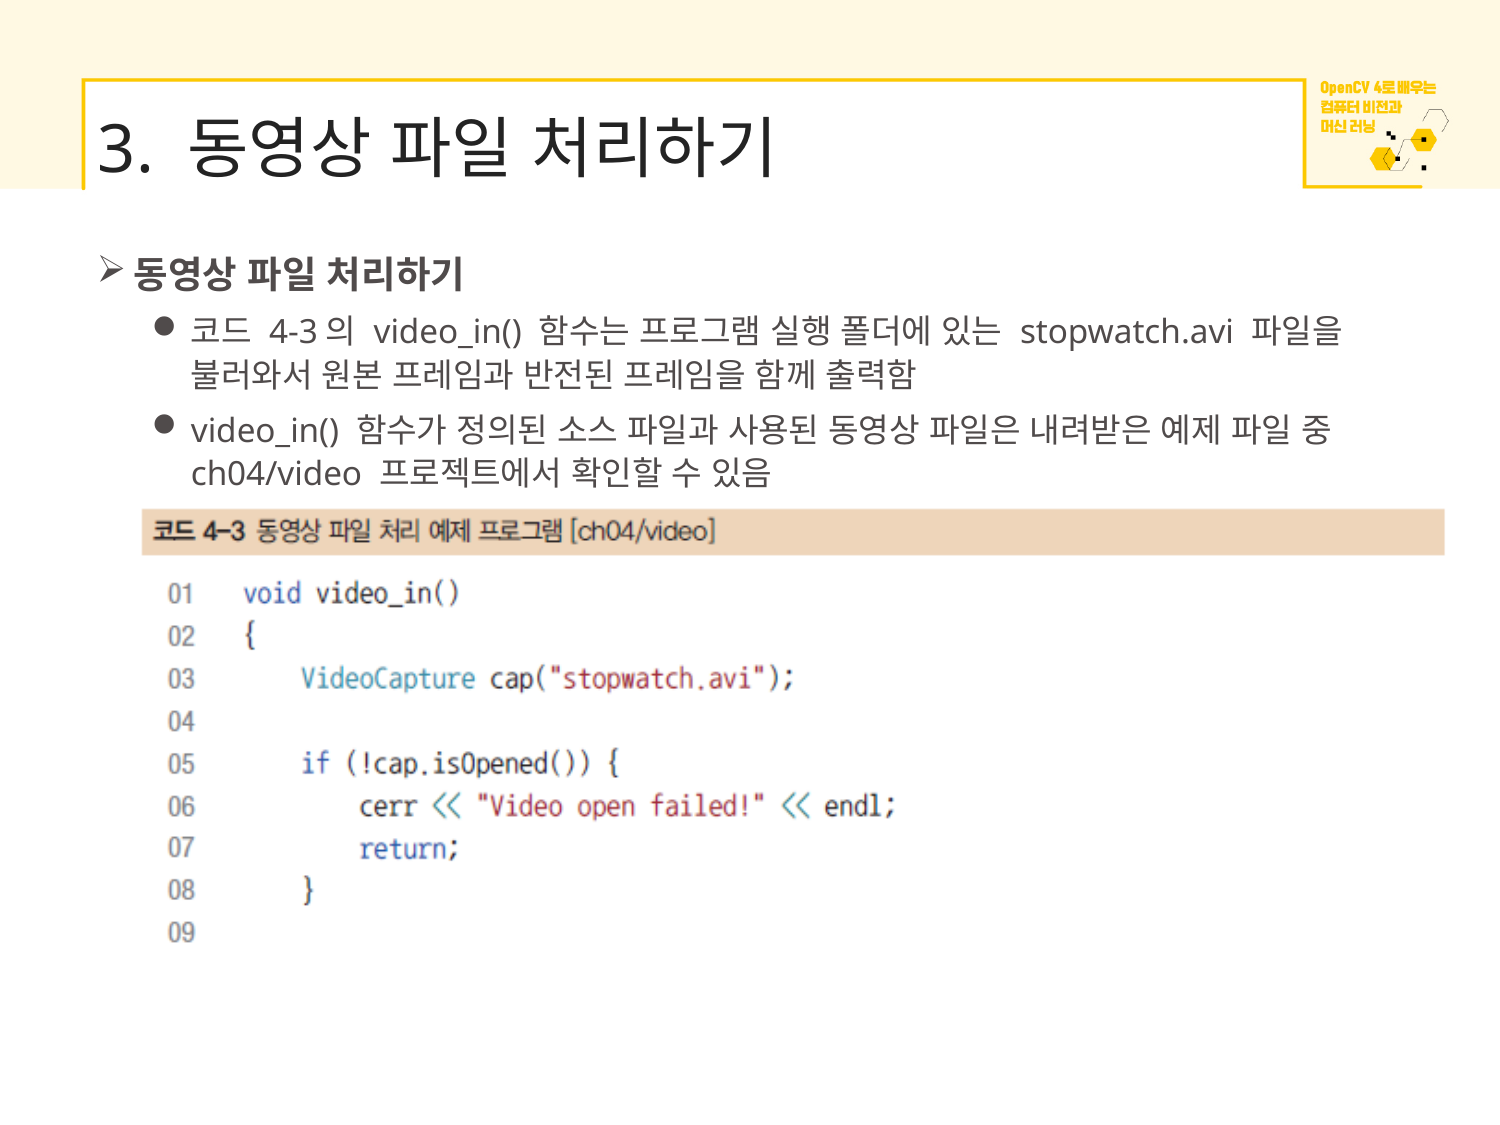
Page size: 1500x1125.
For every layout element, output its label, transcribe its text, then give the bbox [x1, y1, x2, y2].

list 동영상 파일 처리하기 코드 4-3의 video_in() 함수는 프로그램 실행 폴더에 있는 stopwatch.avi 파일을 불러와서 원본 프레임과 반전된 프레임을 함께 출력함 video_in() 함수가 정의된 소스 파일과 사용된 동영상 파일은 내려받은 예제 파일 중 ch04/video 프로젝트에서 확인할 수 있음 [81, 239, 1412, 1054]
picture [0, 0, 1500, 1125]
title 3. 동영상 파일 처리하기 [82, 61, 1413, 193]
